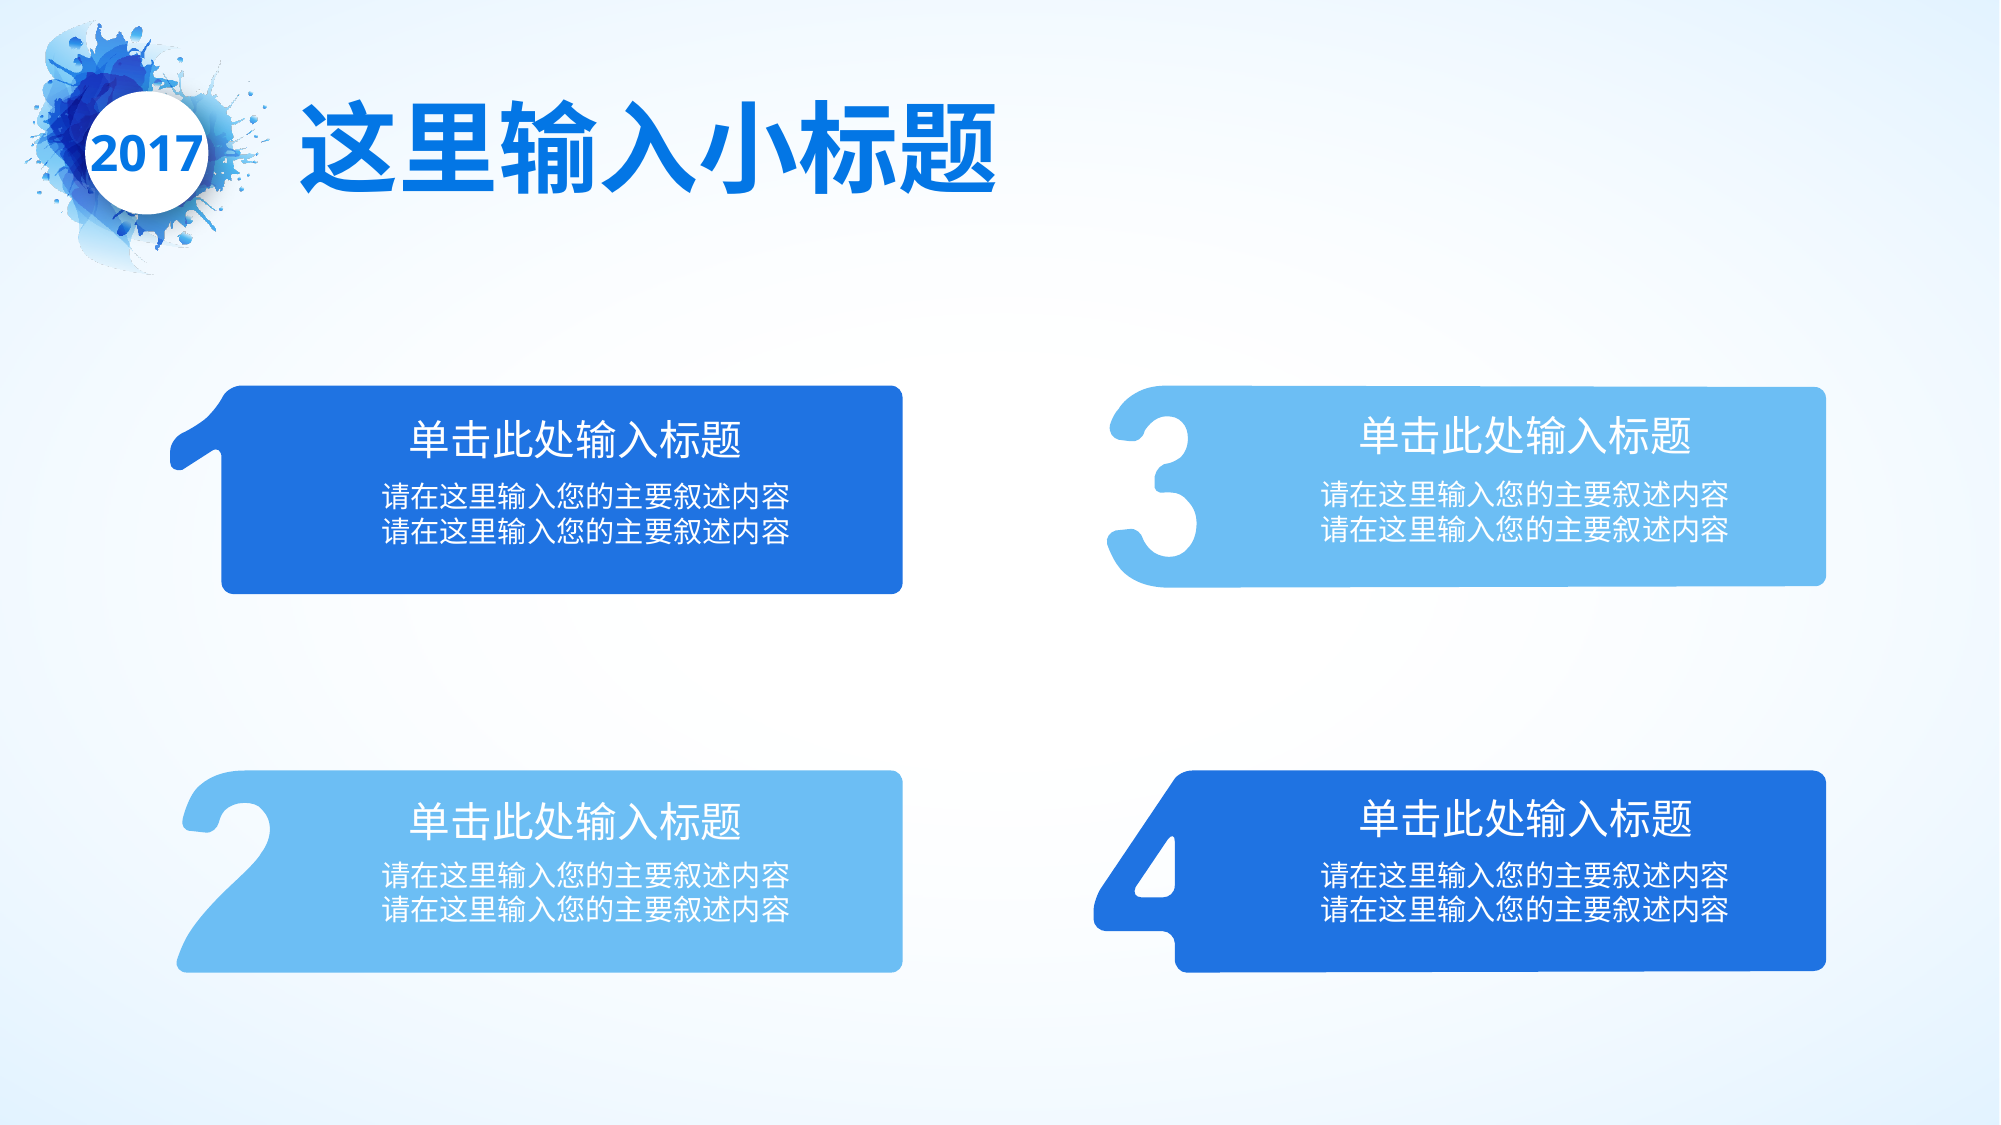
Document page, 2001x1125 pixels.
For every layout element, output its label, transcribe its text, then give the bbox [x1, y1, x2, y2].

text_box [170, 385, 903, 595]
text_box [1105, 385, 1827, 588]
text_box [23, 19, 270, 276]
text_box 这里输入小标题 [283, 78, 1014, 213]
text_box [1093, 770, 1827, 973]
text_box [175, 770, 903, 973]
